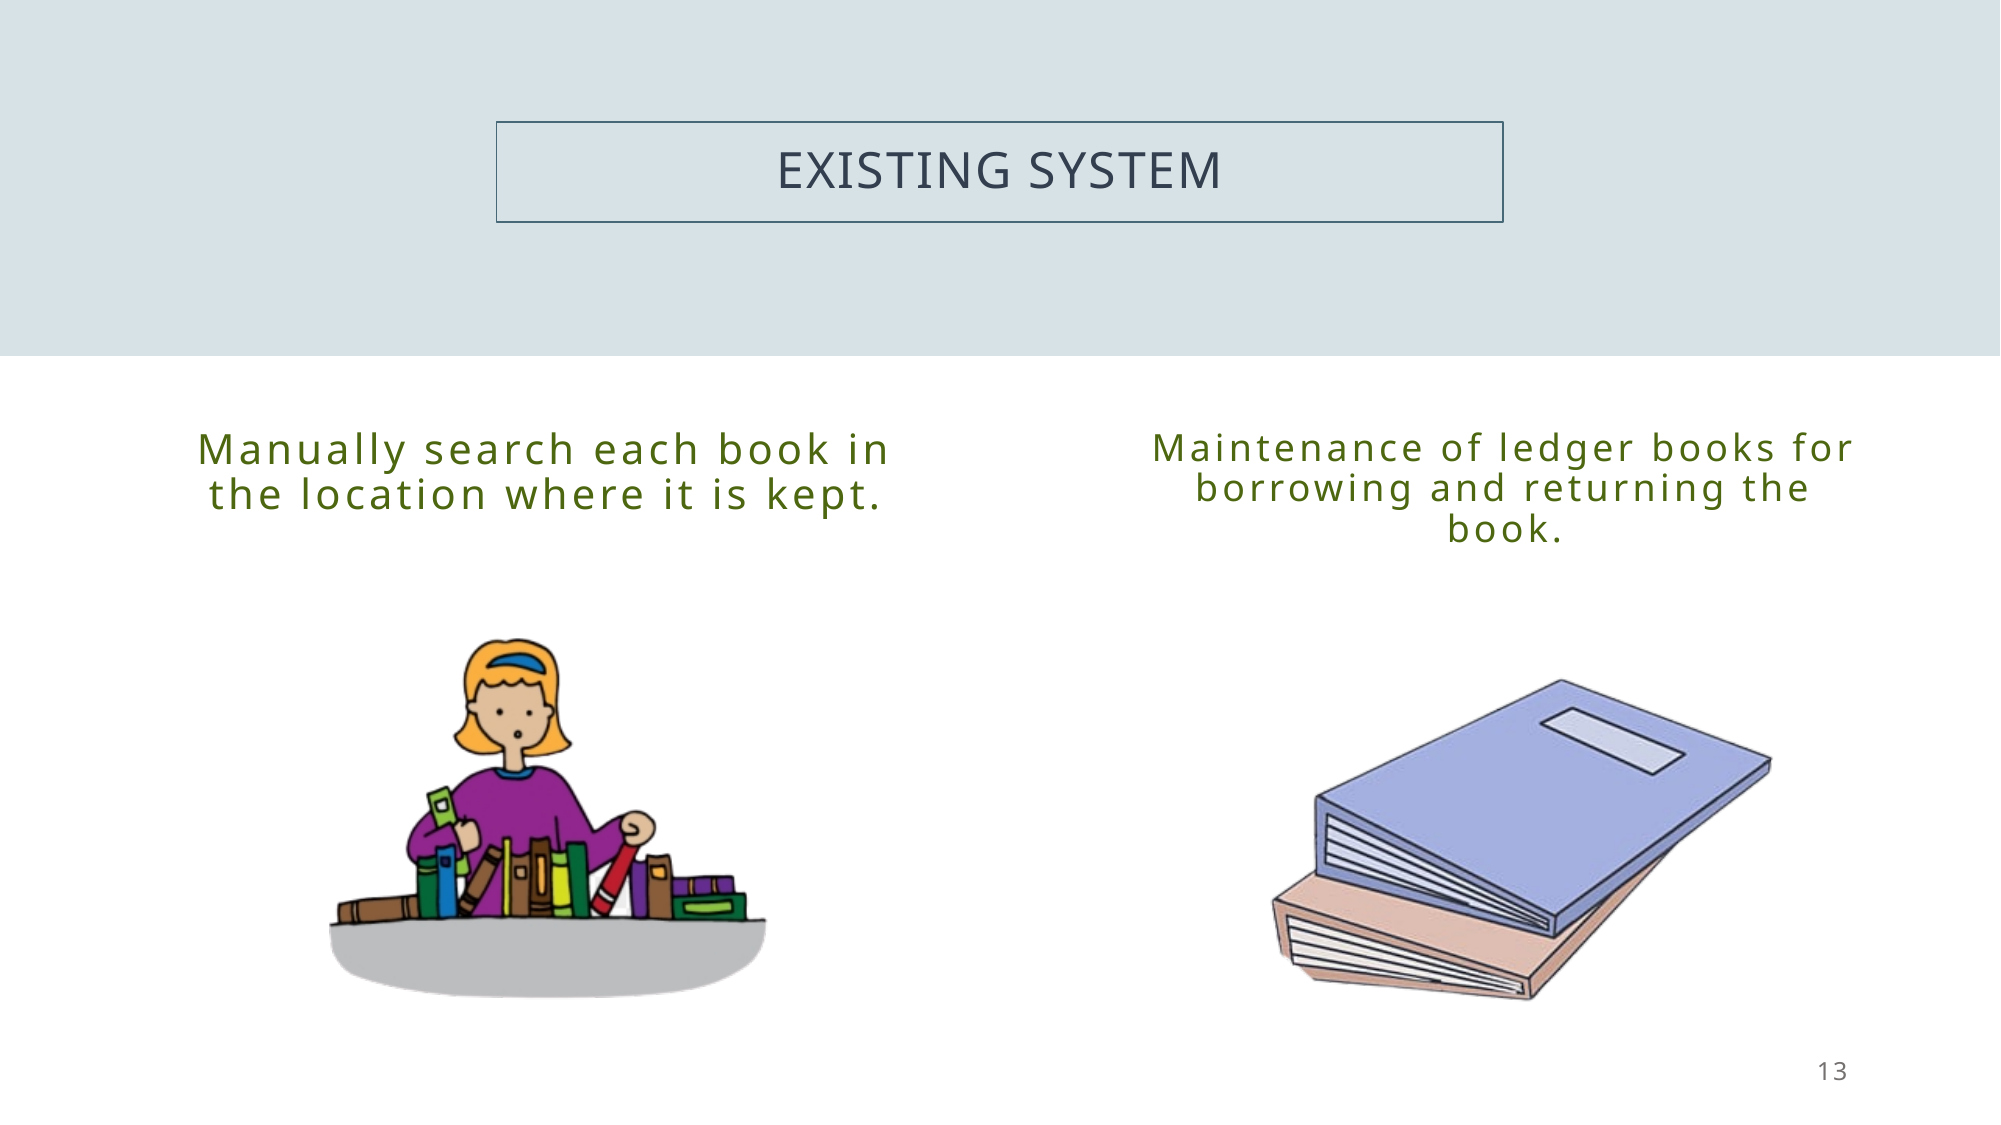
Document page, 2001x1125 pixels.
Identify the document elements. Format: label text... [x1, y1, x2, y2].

text_box EXISTING SYSTEM [496, 122, 1504, 222]
list Manually search each book in the location where it is kept. [145, 421, 945, 547]
list Maintenance of ledger books for borrowing and returning the book. [1120, 421, 1889, 547]
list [314, 626, 783, 1012]
slide_number 13 [1801, 1042, 1863, 1103]
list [1243, 562, 1801, 1119]
